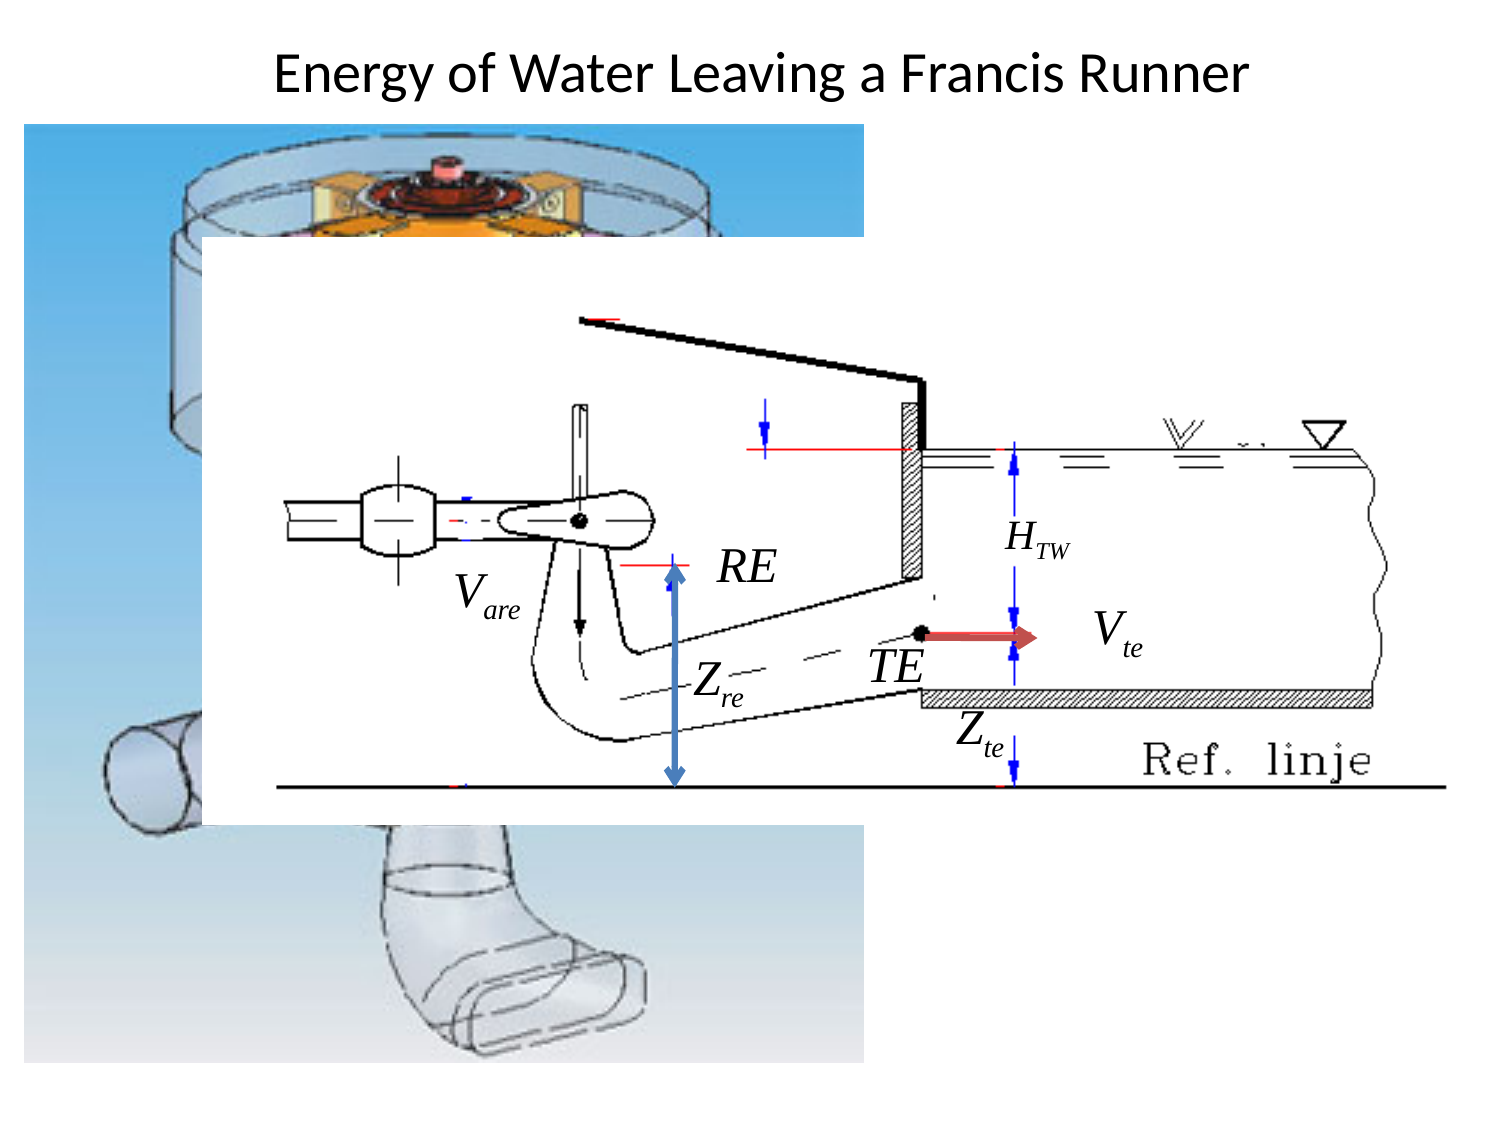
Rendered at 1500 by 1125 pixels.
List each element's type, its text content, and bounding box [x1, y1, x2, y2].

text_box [674, 562, 763, 788]
picture [24, 124, 1500, 1063]
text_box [924, 587, 1161, 664]
title Energy of Water Leaving a Francis Runner [125, 0, 1400, 138]
